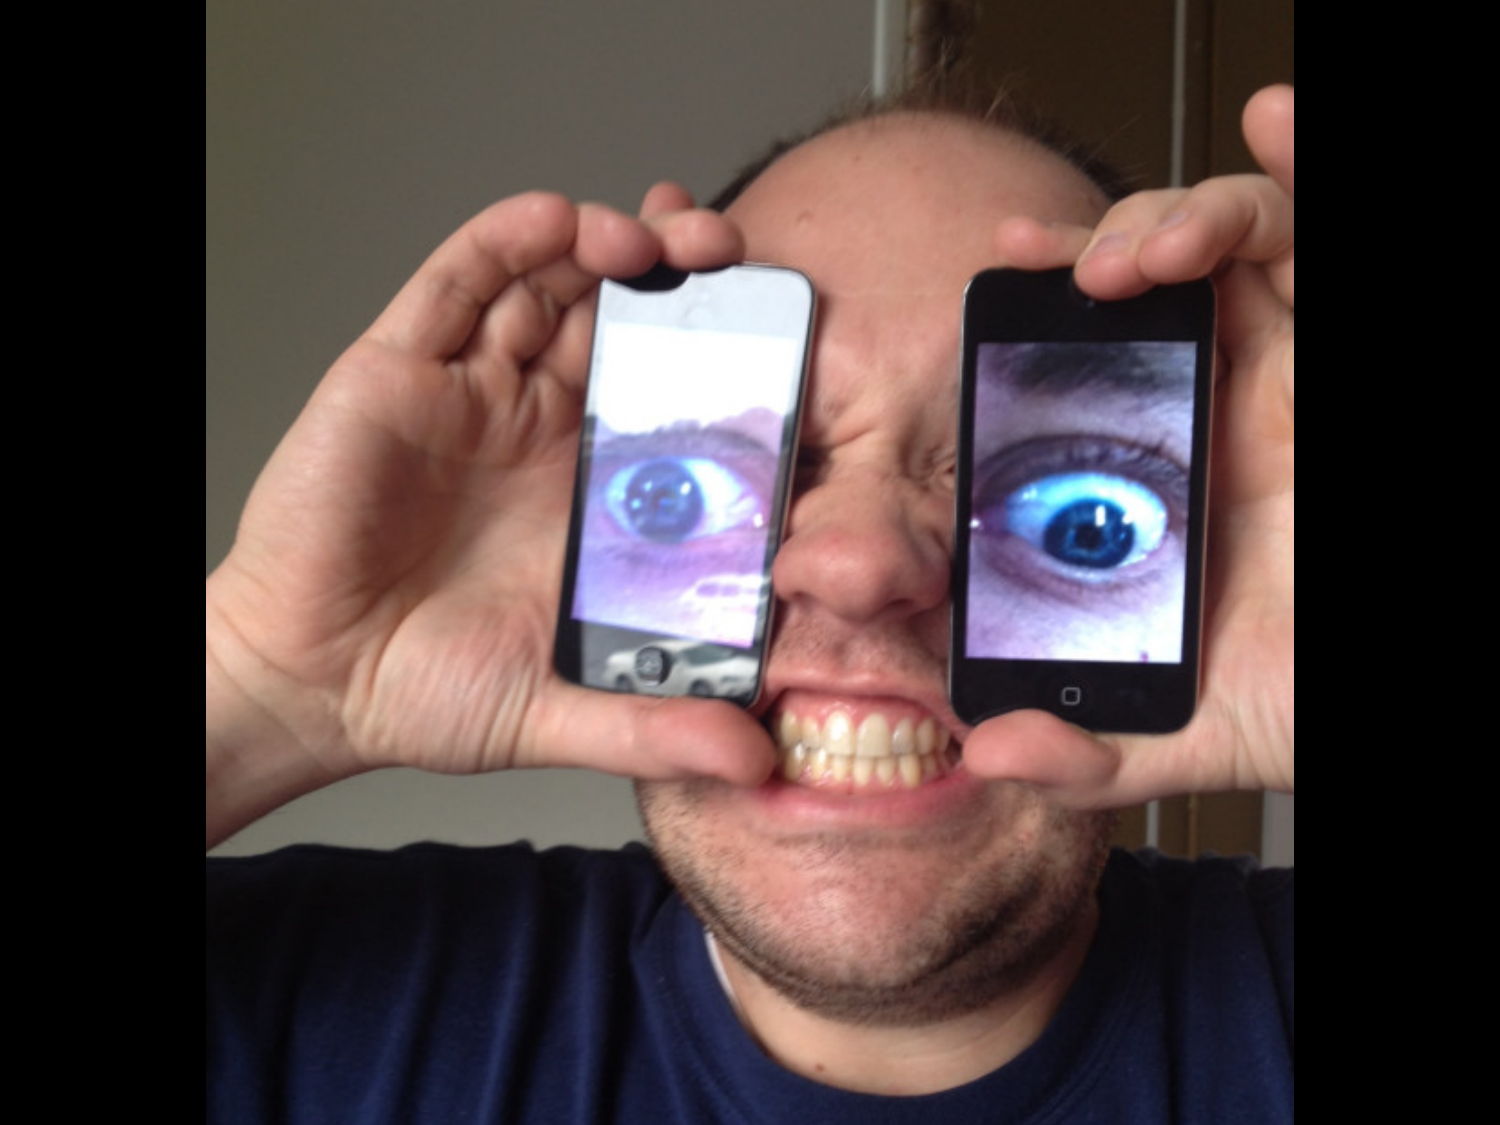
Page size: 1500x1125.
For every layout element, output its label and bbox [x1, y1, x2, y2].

picture [206, 0, 1294, 1125]
